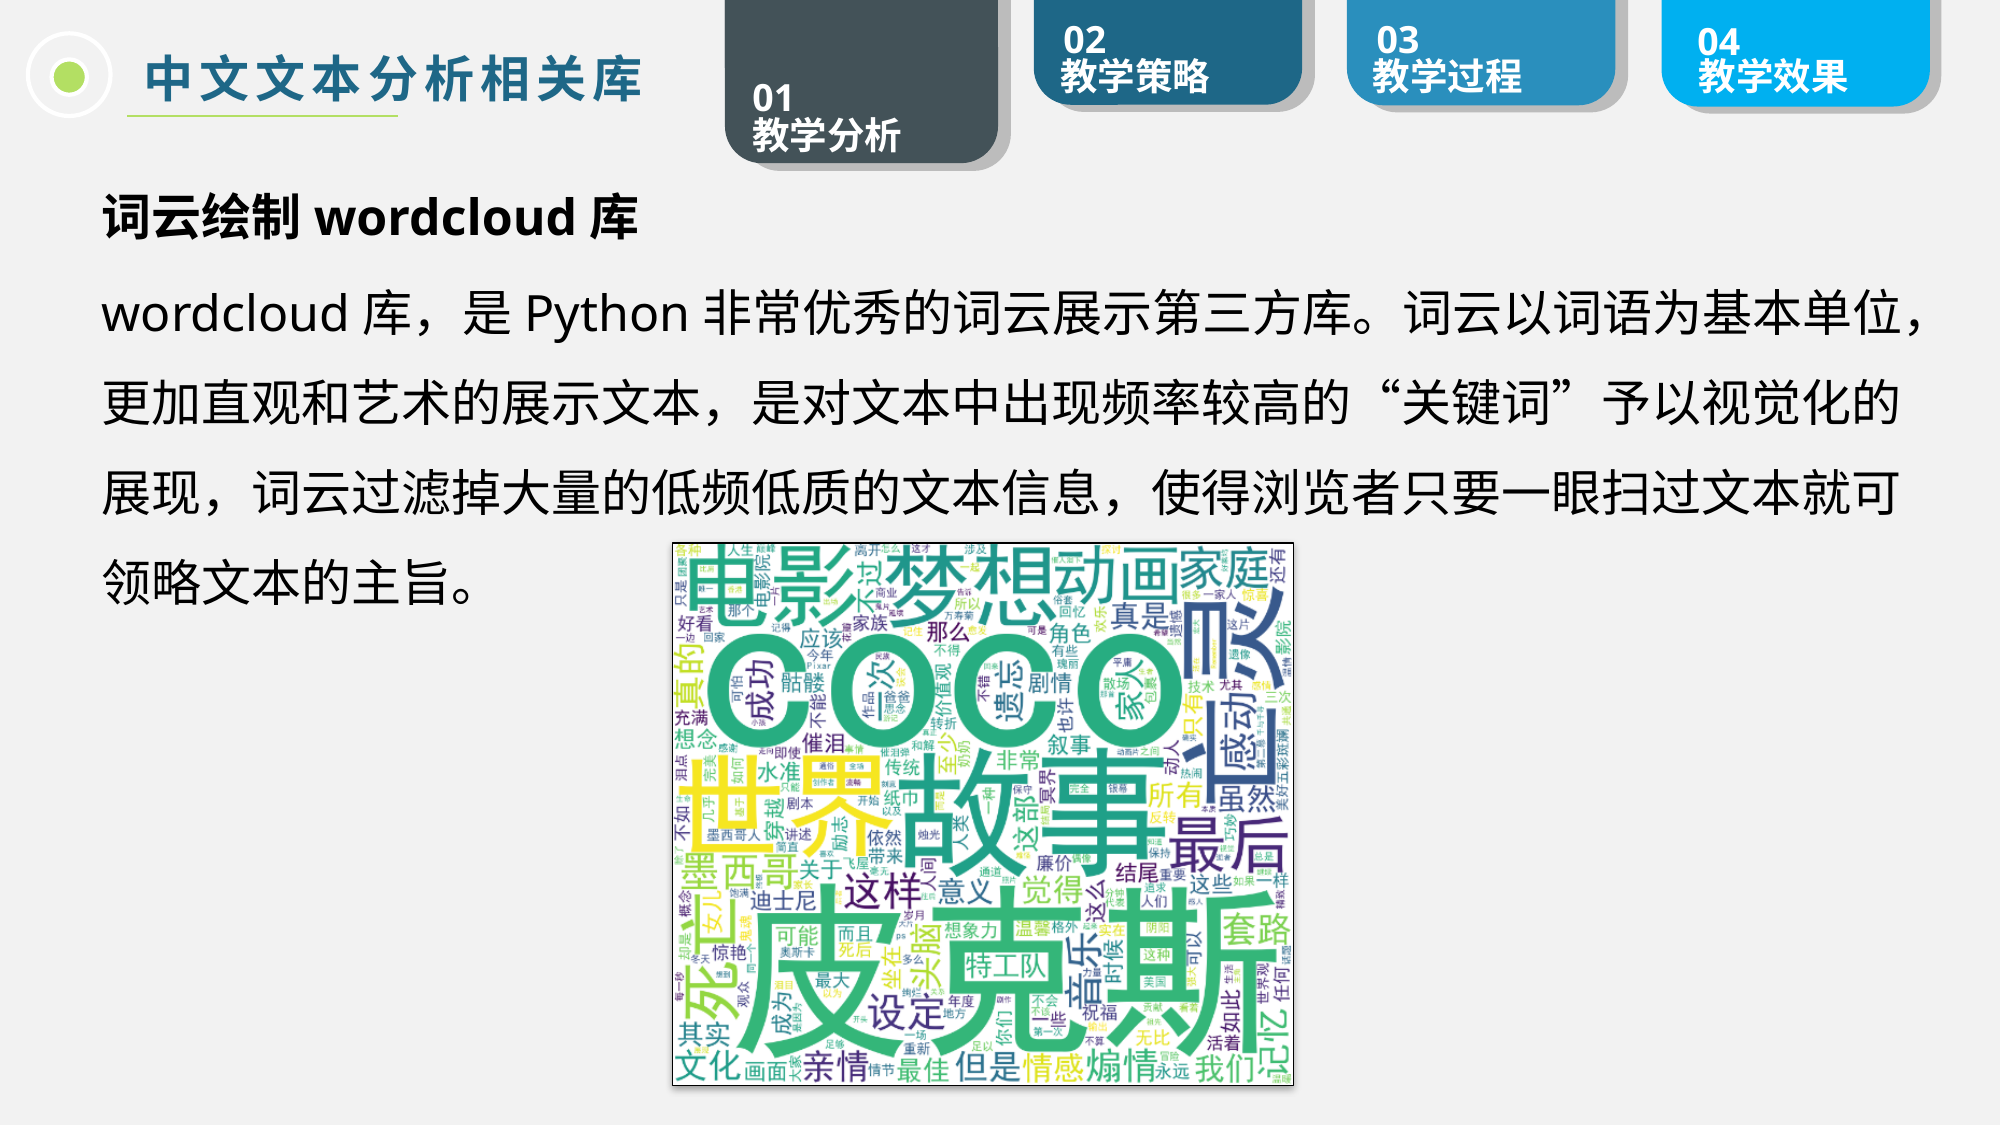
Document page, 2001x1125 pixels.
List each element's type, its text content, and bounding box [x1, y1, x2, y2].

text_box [27, 33, 111, 117]
picture [672, 543, 1294, 1085]
text_box wordcloud库，是Python非常优秀的词云展示第三方库。词云以词语为基本单位，更加直观和艺术的展示文本，是对文本中出现频率较高的“关键词”予以视觉化的展现，词云过滤掉大量的低频低质的文本信息，使得浏览者只要一眼扫过文本就可领略文本的主旨。 [86, 243, 1919, 619]
text_box 词云绘制wordcloud库 [86, 148, 1936, 253]
text_box 中文文本分析相关库 [128, 40, 1155, 115]
